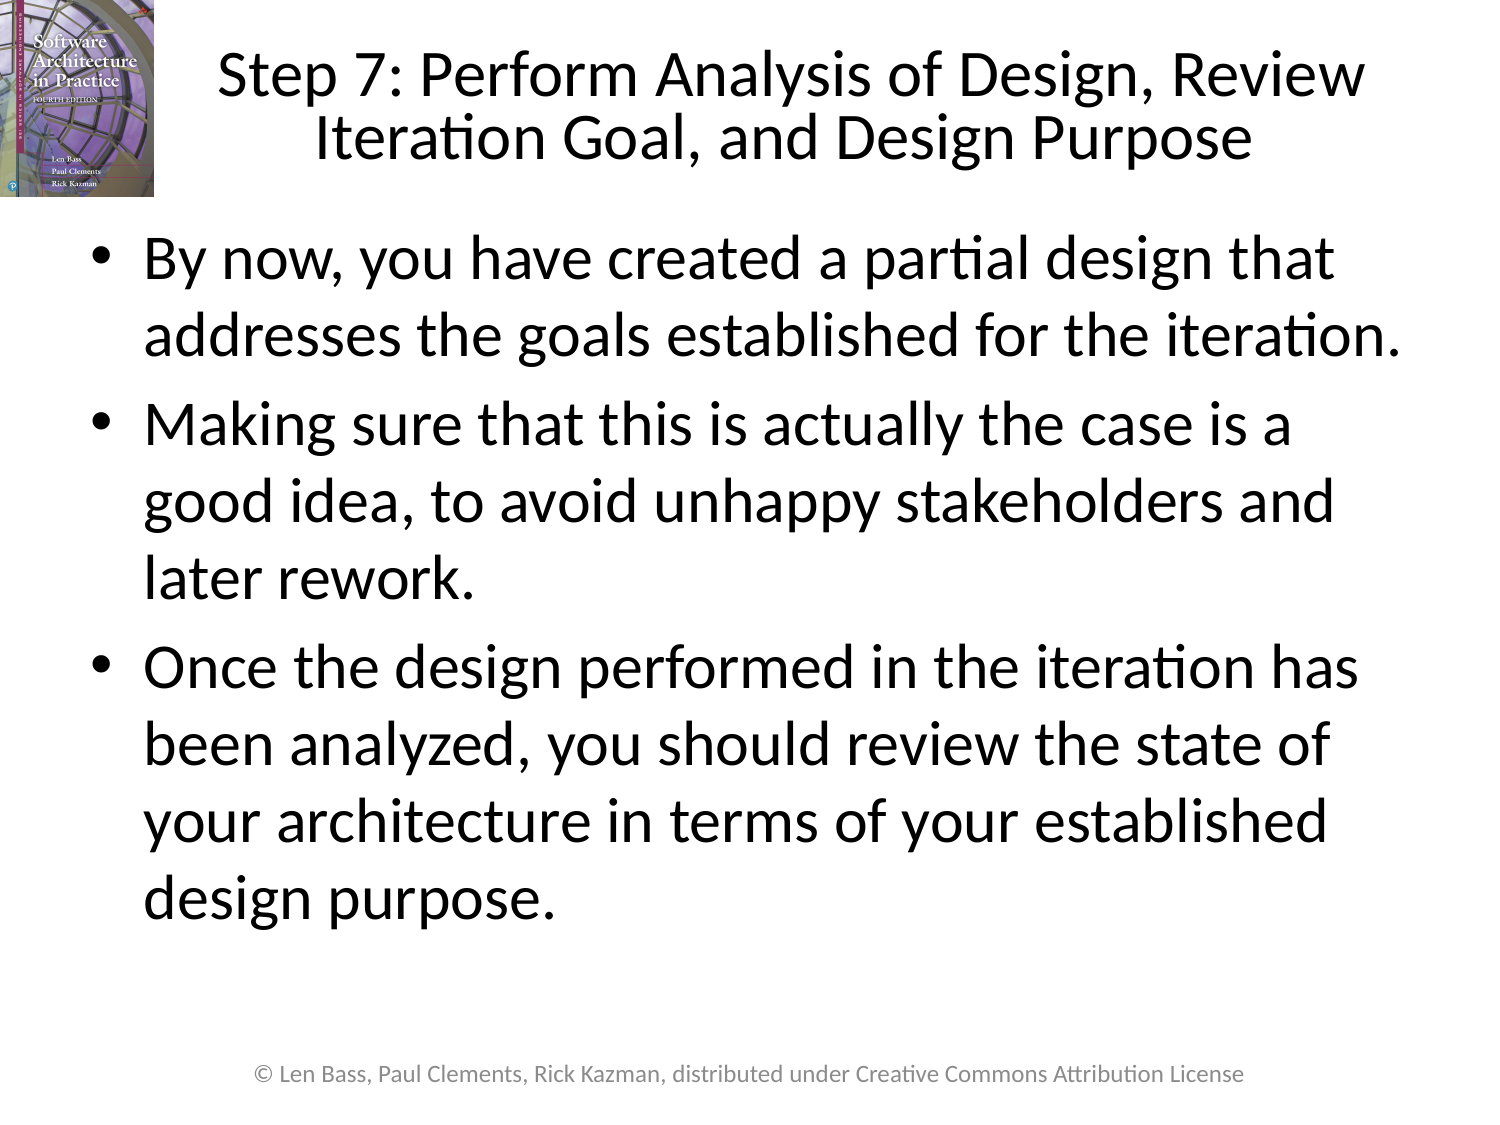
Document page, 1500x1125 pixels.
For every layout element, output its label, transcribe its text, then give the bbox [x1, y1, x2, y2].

list By now, you have created a partial design that addresses the goals established for the iteration. Making sure that this is actually the case is a good idea, to avoid unhappy stakeholders and later rework. Once the design performed in the iteration has been analyzed, you should review the state of your architecture in terms of your established design purpose. [75, 208, 1425, 1005]
title Step 7: Perform Analysis of Design, Review Iteration Goal, and Design Purpose [159, 45, 1425, 173]
picture [0, 0, 154, 197]
footer © Len Bass, Paul Clements, Rick Kazman, distributed under Creative Commons Attribution License [230, 1042, 1270, 1103]
